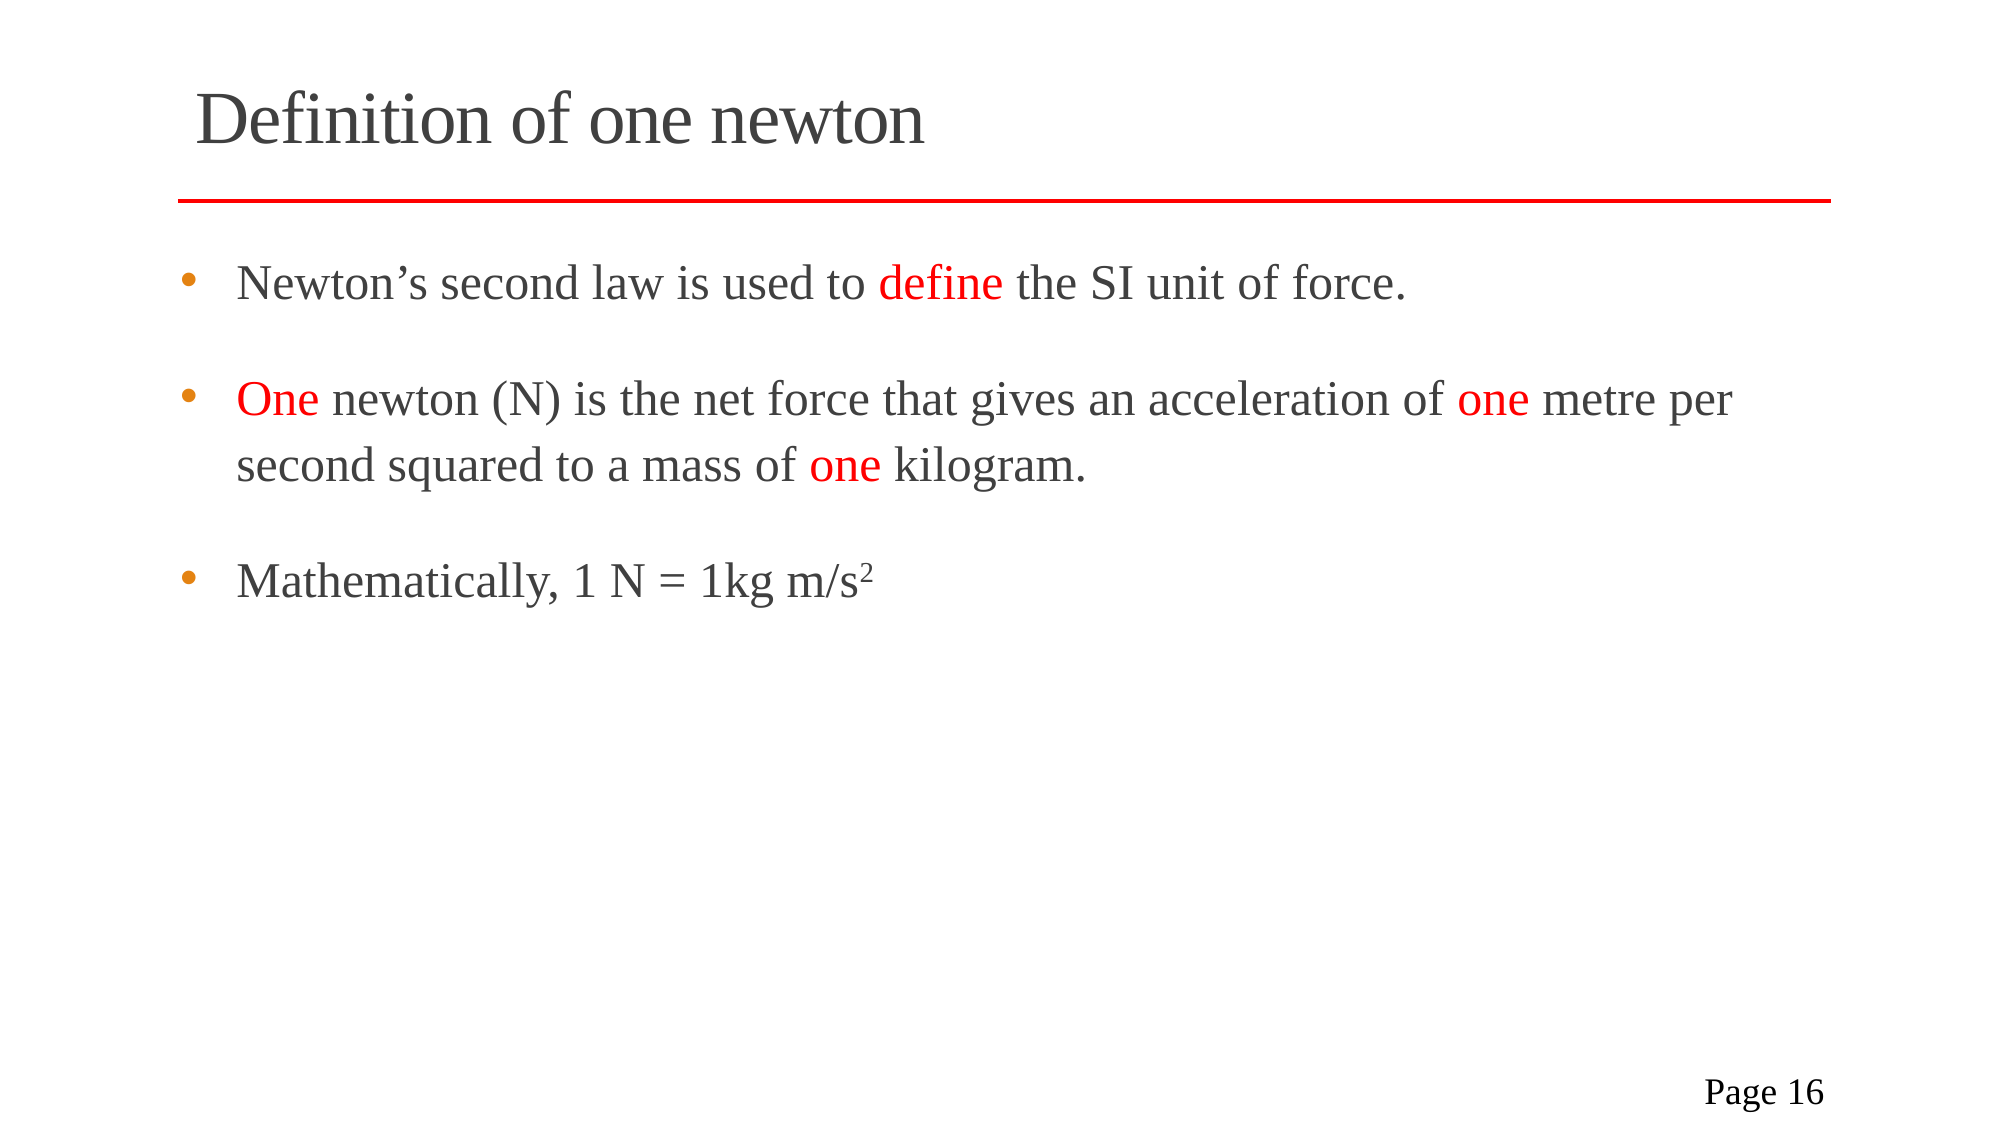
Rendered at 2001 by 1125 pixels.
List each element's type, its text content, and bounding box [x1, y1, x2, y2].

title Definition of one newton [180, 47, 1830, 195]
list Newton’s second law is used to define the SI unit of force. One newton (N) is the net force that gives an acceleration of one metre per second squared to a mass of one kilogram. Mathematically, 1 N = 1kg m/s2 [180, 236, 1834, 1004]
slide_number Page 16 [1624, 1059, 1840, 1120]
